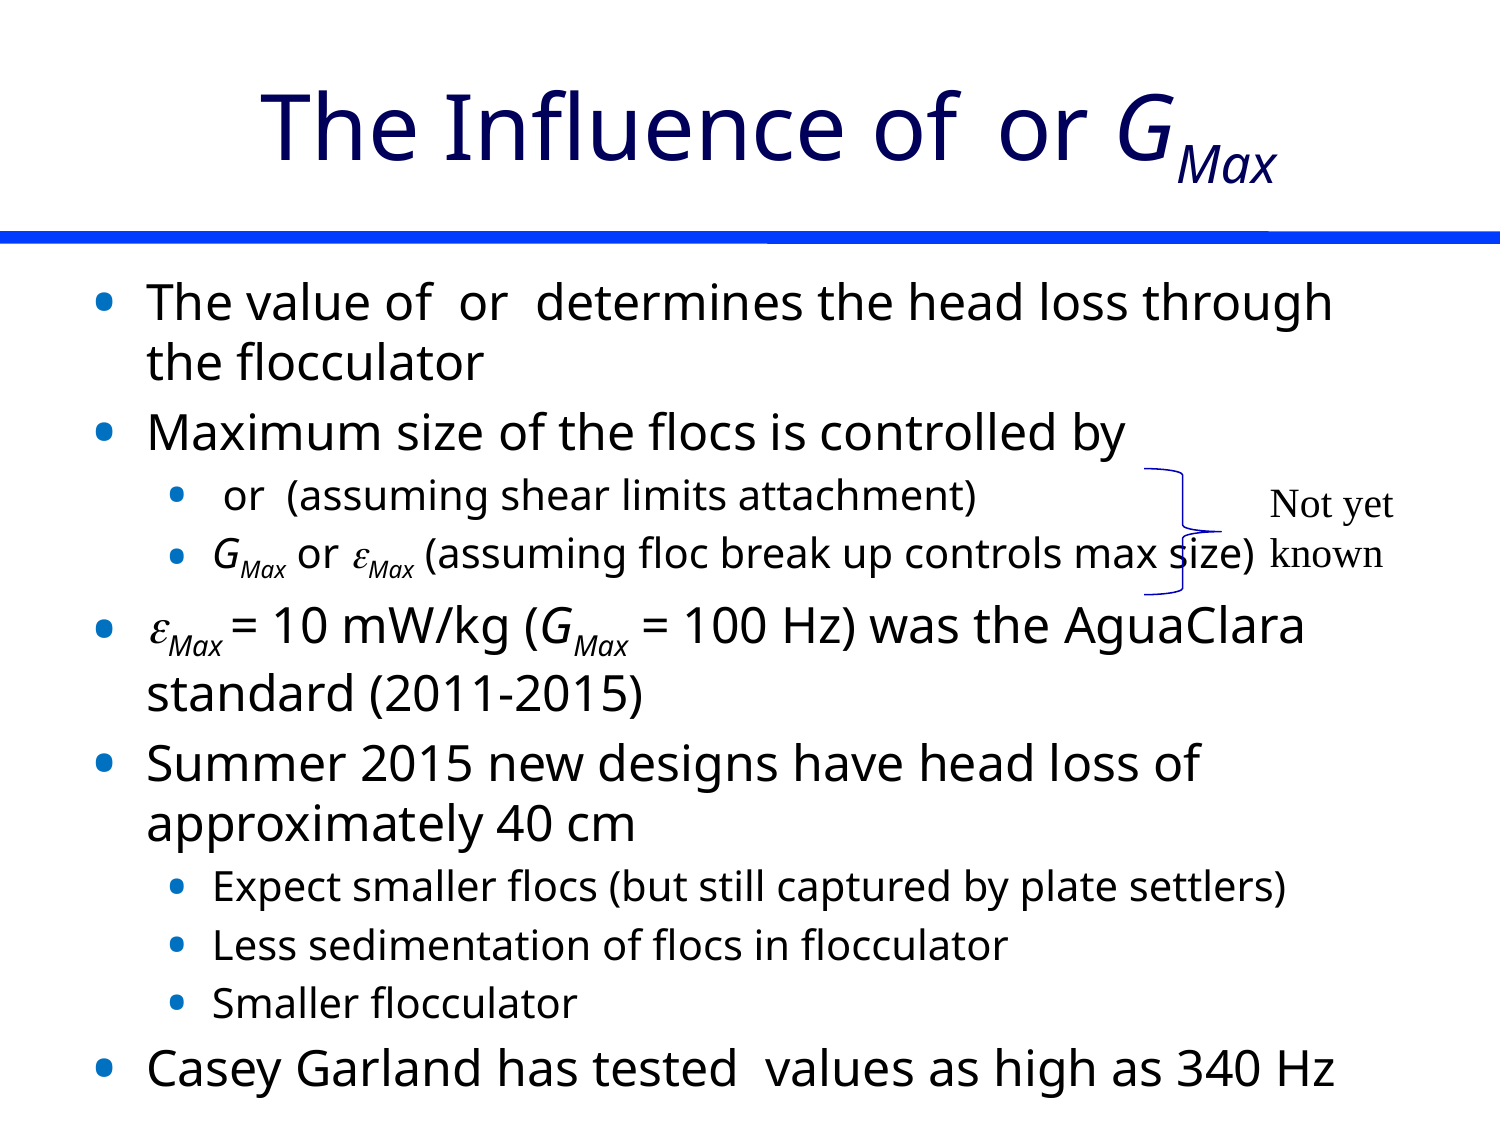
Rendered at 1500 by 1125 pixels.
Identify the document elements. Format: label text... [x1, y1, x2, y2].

text_box [1144, 467, 1222, 596]
text_box Not yet known [1254, 468, 1479, 584]
